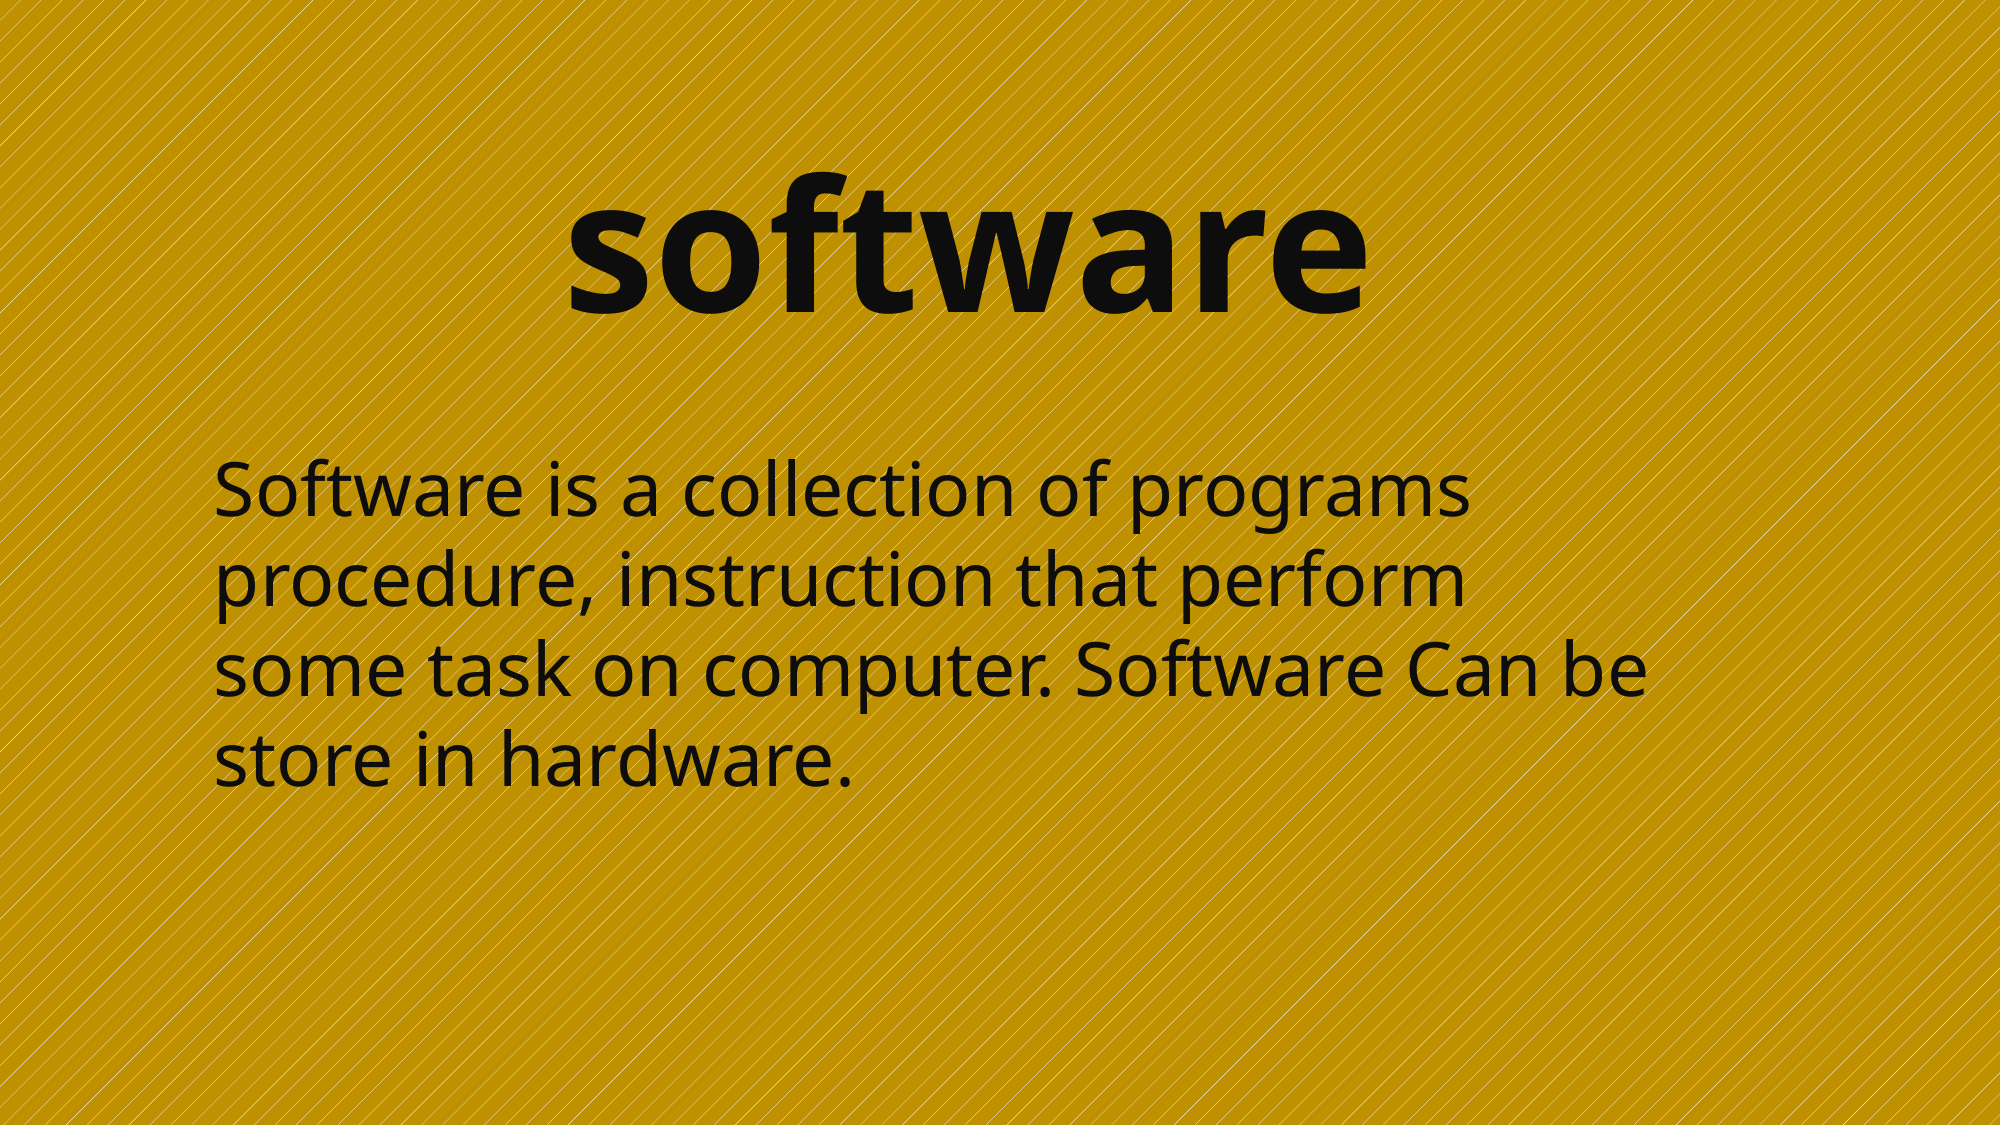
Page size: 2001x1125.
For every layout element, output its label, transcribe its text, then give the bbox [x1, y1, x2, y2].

text_box Software is a collection of programs procedure, instruction that perform some task on computer. Software Can be store in hardware. [199, 434, 1846, 854]
text_box software [232, 121, 1705, 357]
